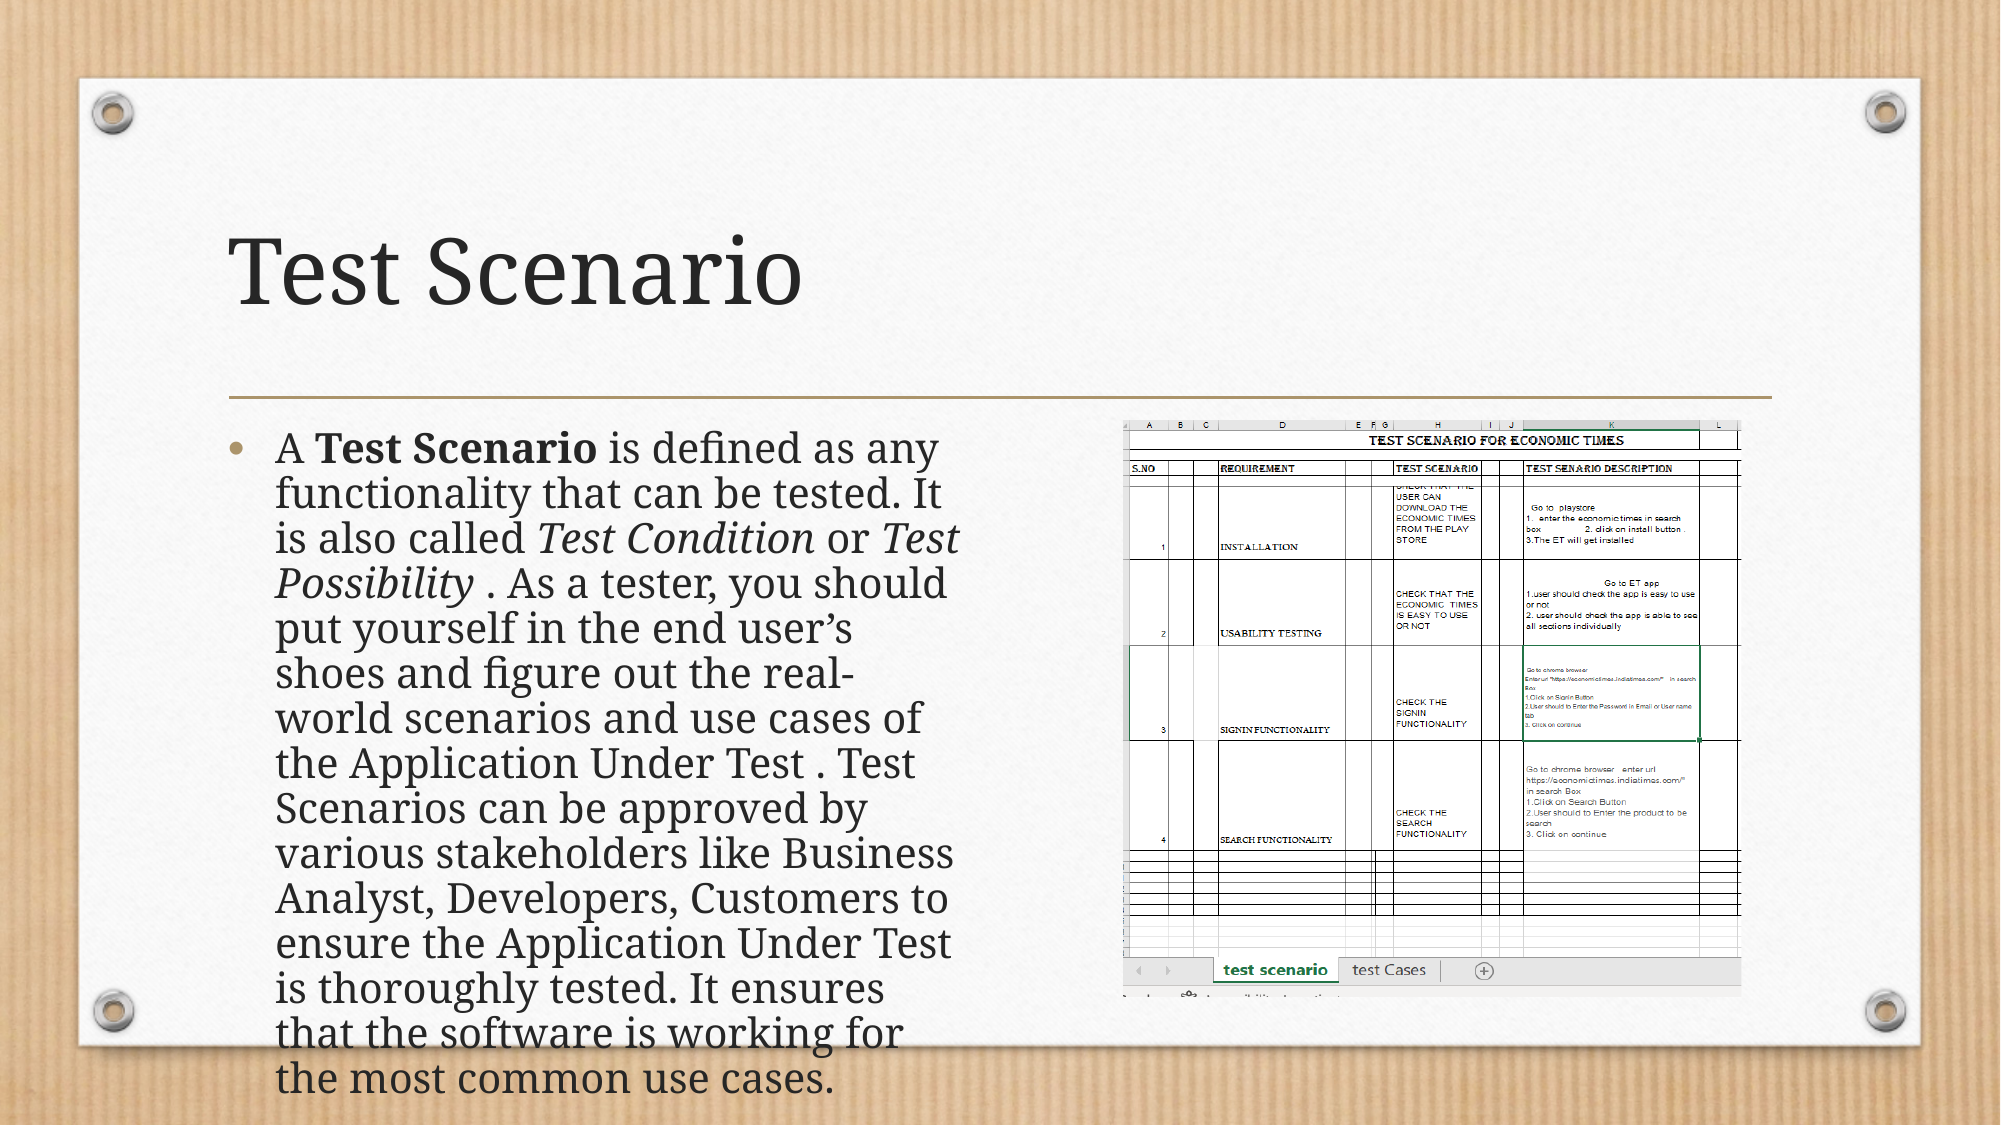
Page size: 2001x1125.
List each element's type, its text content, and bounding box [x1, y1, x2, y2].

list A Test Scenario is defined as any functionality that can be tested. It is also called Test Condition or Test Possibility . As a tester, you should put yourself in the end user’s shoes and figure out the real-world scenarios and use cases of the Application Under Test . Test Scenarios can be approved by various stakeholders like Business Analyst, Developers, Customers to ensure the Application Under Test is thoroughly tested. It ensures that the software is working for the most common use cases. [213, 420, 987, 963]
title Test Scenario [212, 161, 1788, 375]
picture [0, 0, 2001, 1125]
